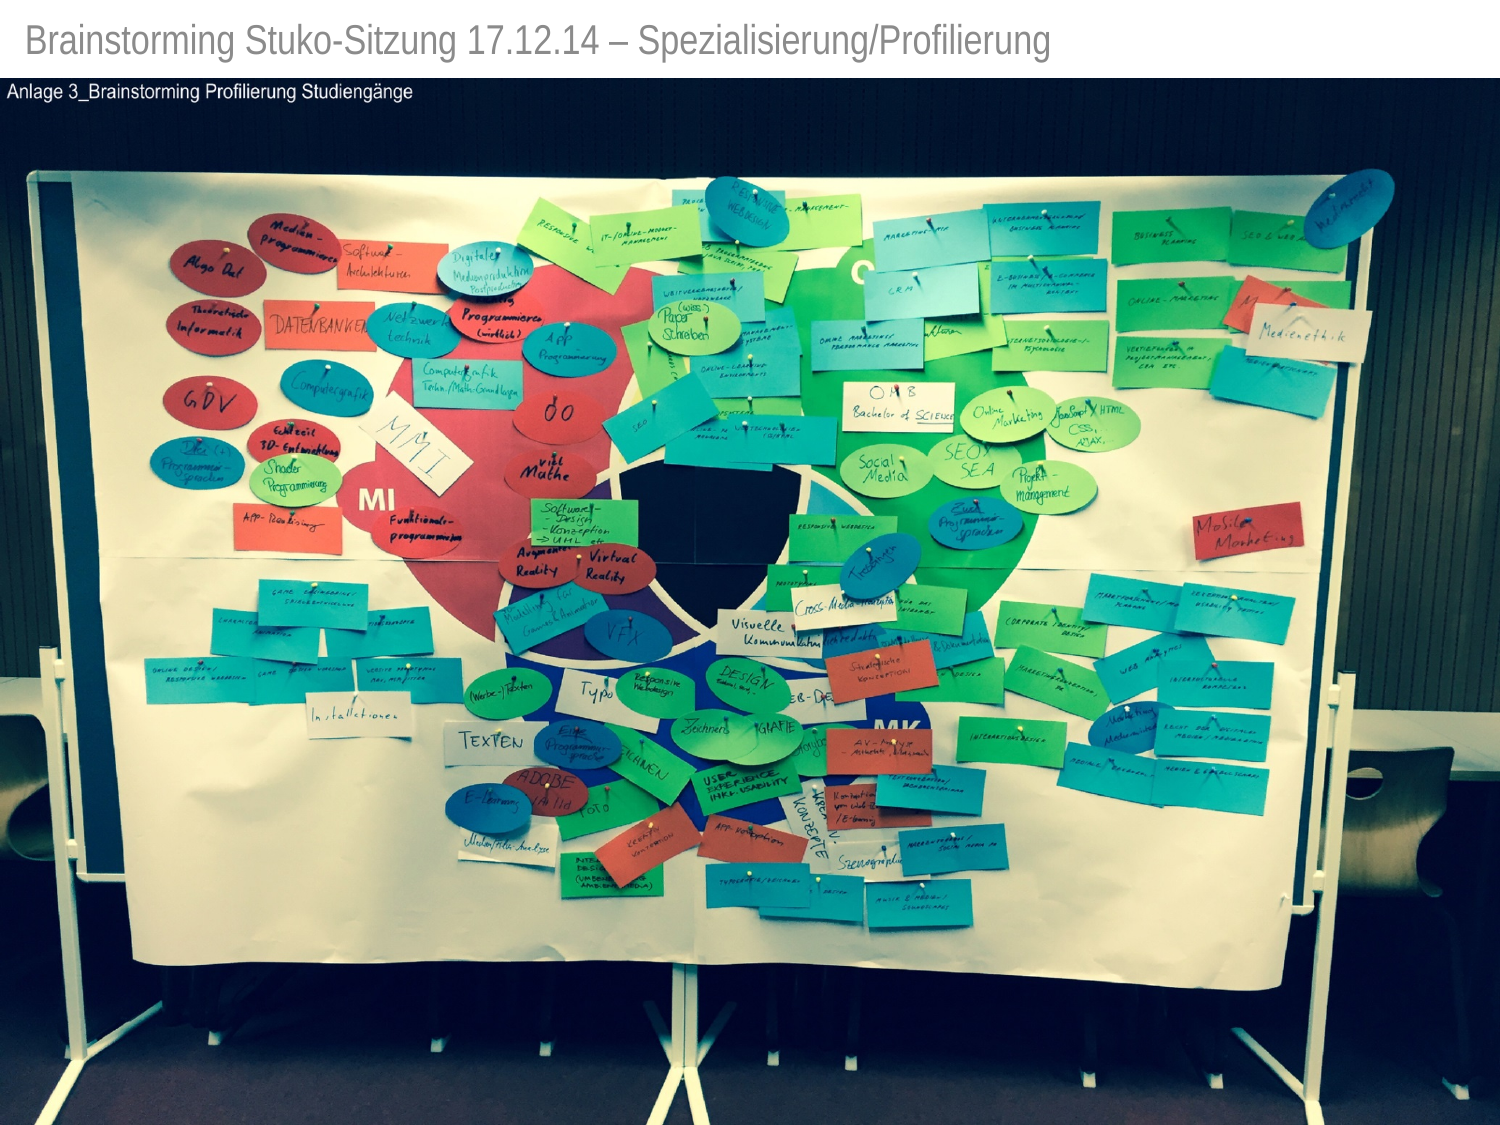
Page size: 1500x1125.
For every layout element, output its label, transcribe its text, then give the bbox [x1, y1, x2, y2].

subtitle Brainstorming Stuko-Sitzung 17.12.14 – Spezialisierung/Profilierung [9, 5, 1483, 76]
picture [0, 77, 1500, 1125]
